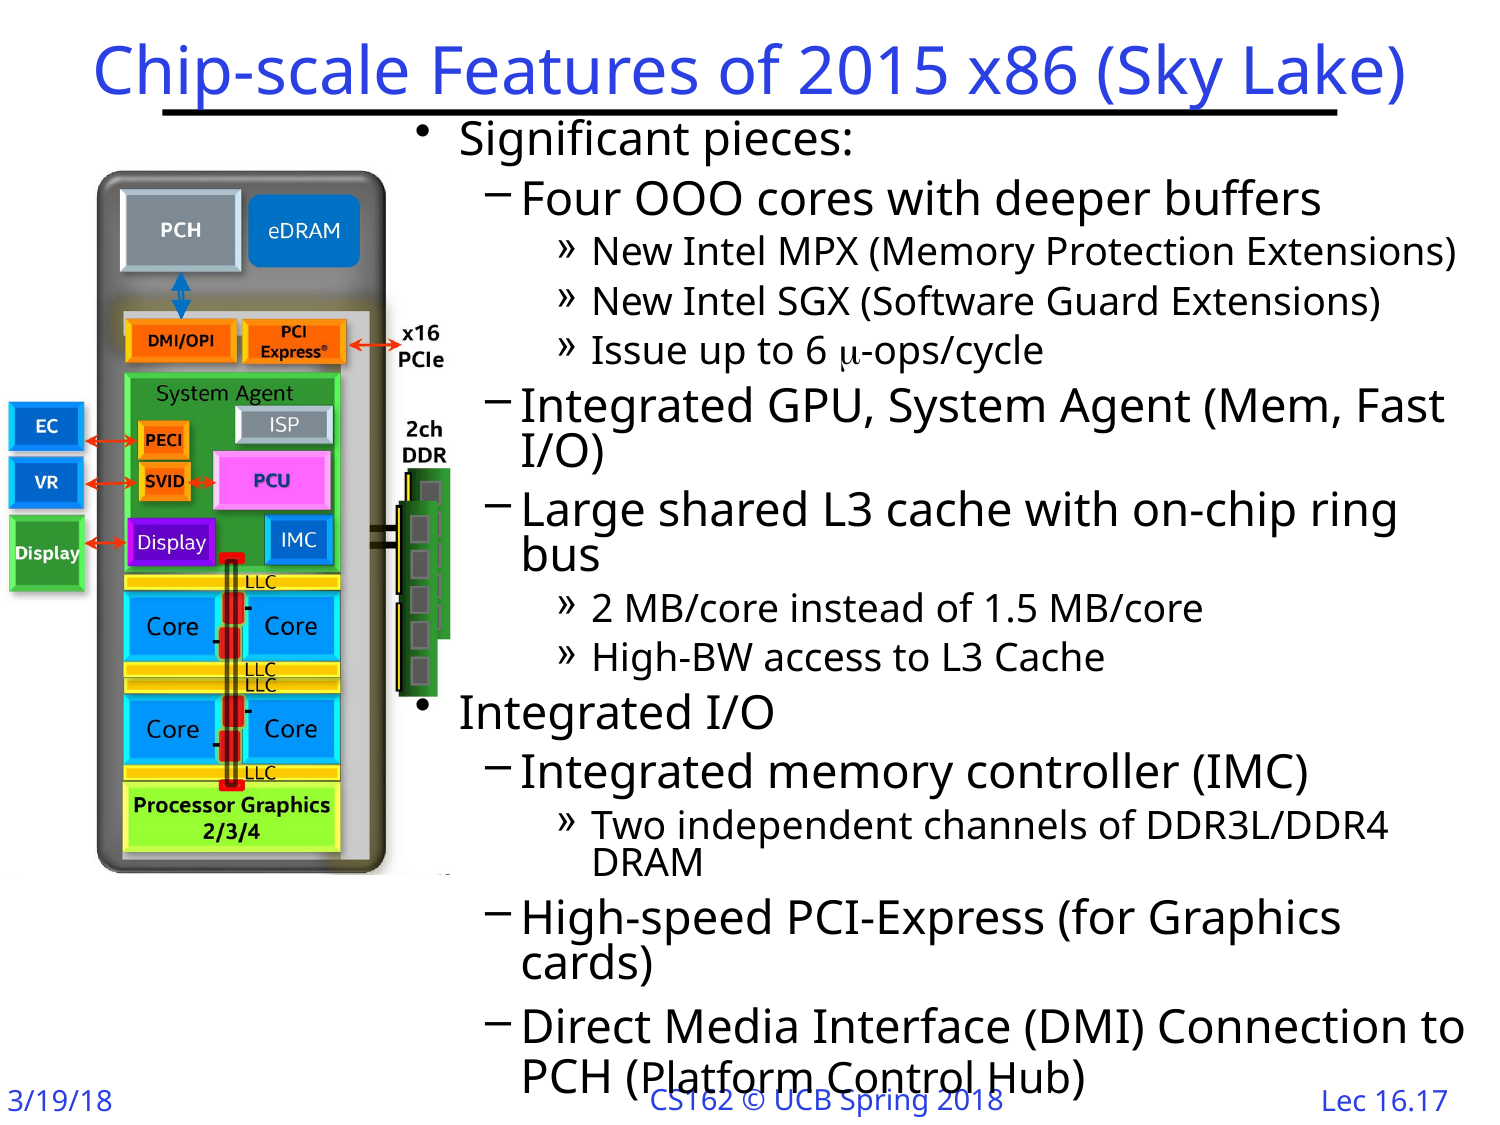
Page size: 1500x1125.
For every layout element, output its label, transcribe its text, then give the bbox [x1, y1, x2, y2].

title Chip-scale Features of 2015 x86 (Sky Lake) [24, 12, 1475, 134]
list Significant pieces: Four OOO cores with deeper buffers New Intel MPX (Memory Protection Extensions) New Intel SGX (Software Guard Extensions) Issue up to 6 -ops/cycle Integrated GPU, System Agent (Mem, Fast I/O) Large shared L3 cache with on-chip ring bus 2 MB/core instead of 1.5 MB/core High-BW access to L3 Cache Integrated I/O Integrated memory controller (IMC) Two independent channels of DDR3L/DDR4 DRAM High-speed PCI-Express (for Graphics cards) Direct Media Interface (DMI) Connection to PCH (Platform Control Hub) [399, 112, 1488, 1113]
picture [0, 162, 458, 876]
